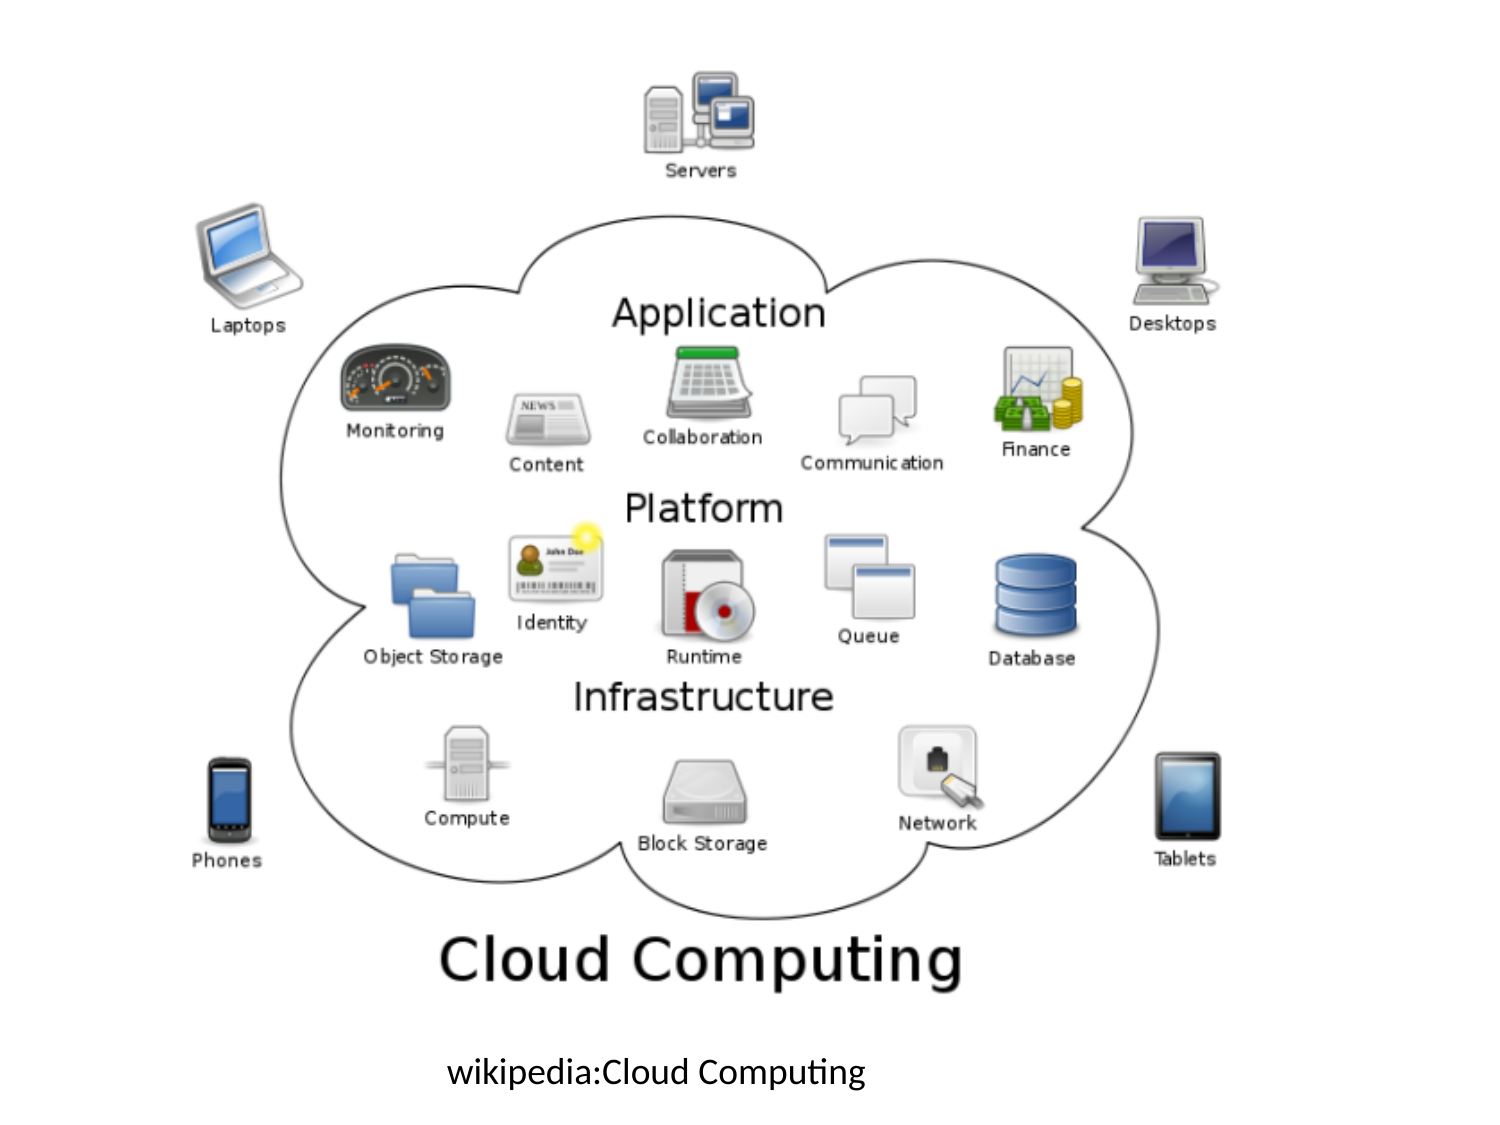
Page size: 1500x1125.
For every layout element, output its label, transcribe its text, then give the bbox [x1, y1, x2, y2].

text_box wikipedia:Cloud Computing [432, 1039, 1025, 1100]
picture [149, 37, 1399, 1013]
